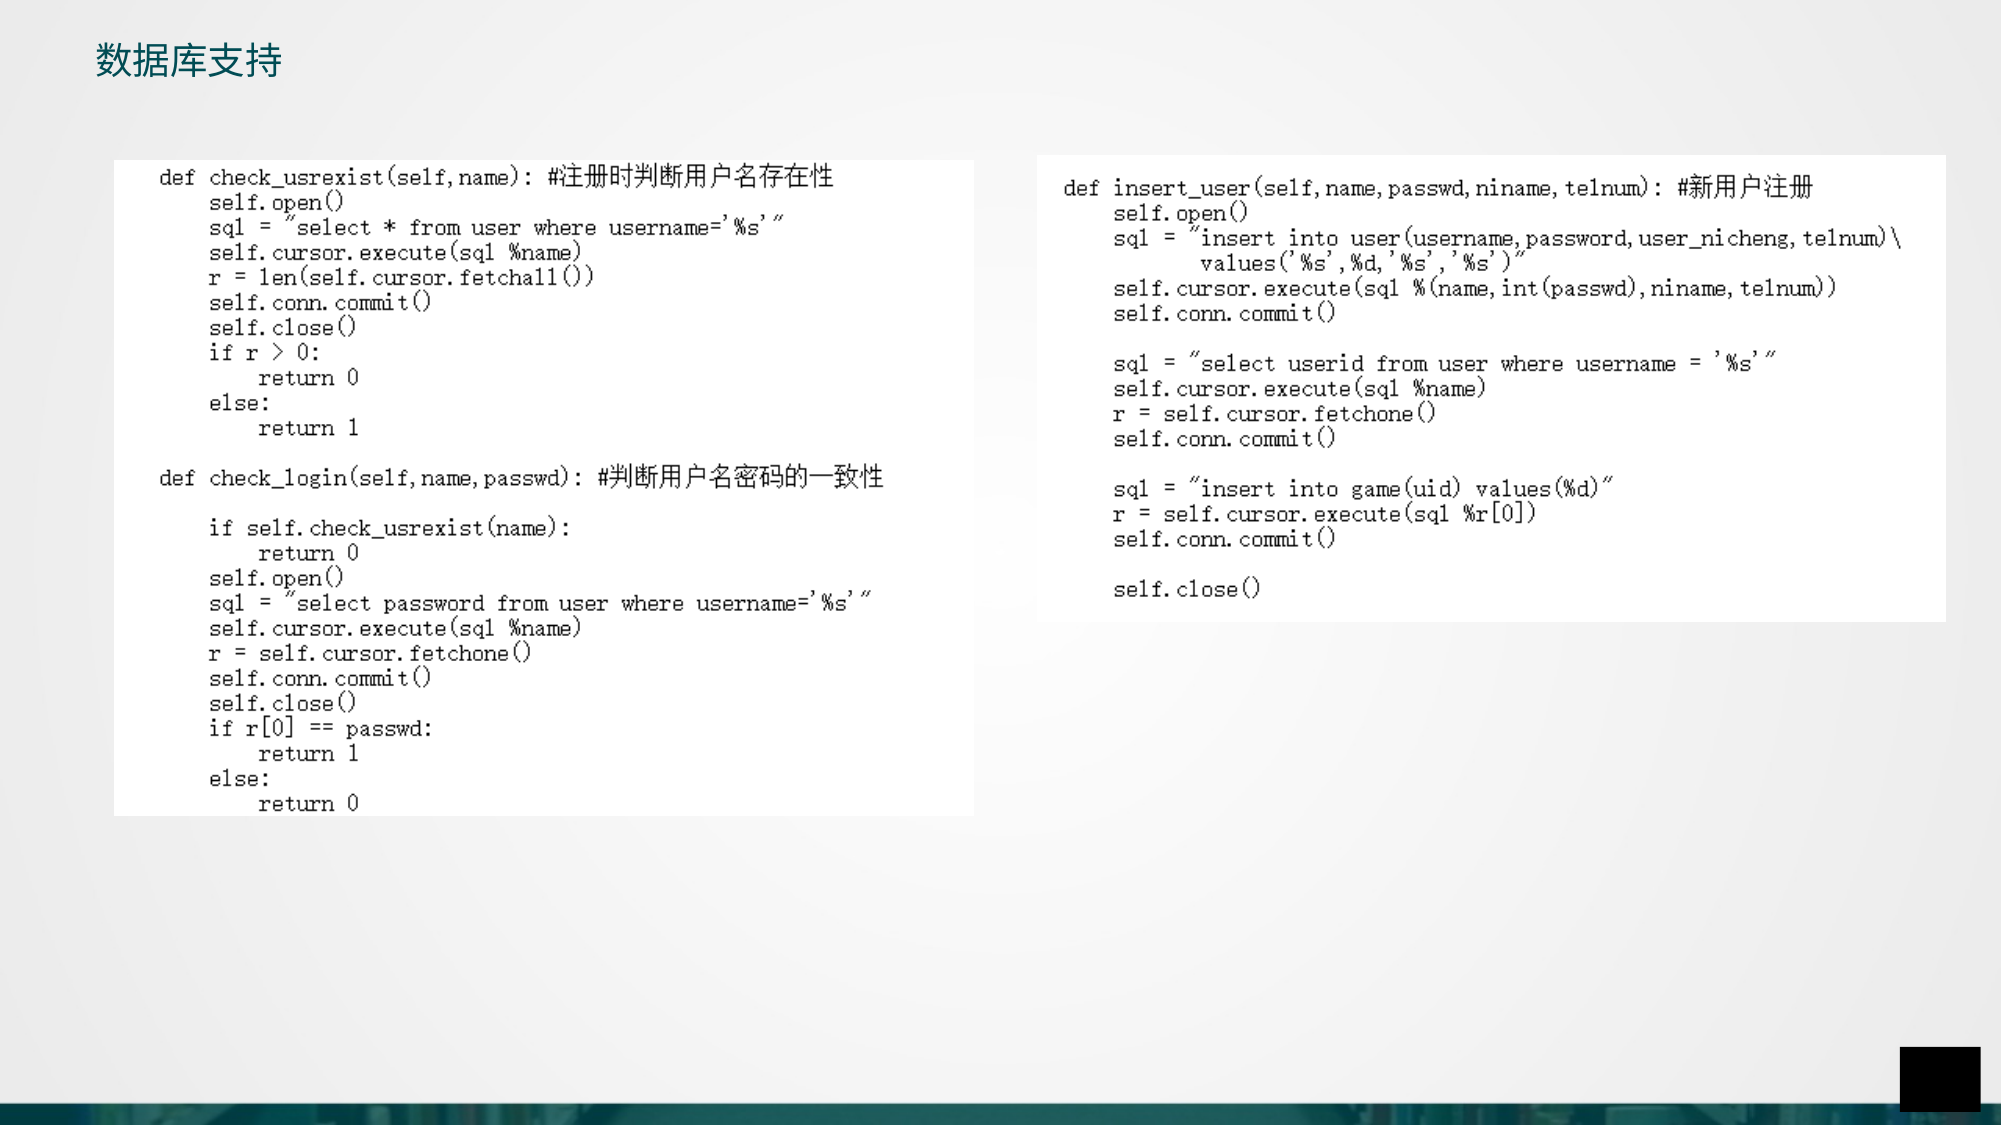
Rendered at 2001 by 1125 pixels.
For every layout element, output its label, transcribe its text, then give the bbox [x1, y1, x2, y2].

text_box 数据库支持 [80, 29, 298, 90]
picture [0, 0, 2001, 1125]
